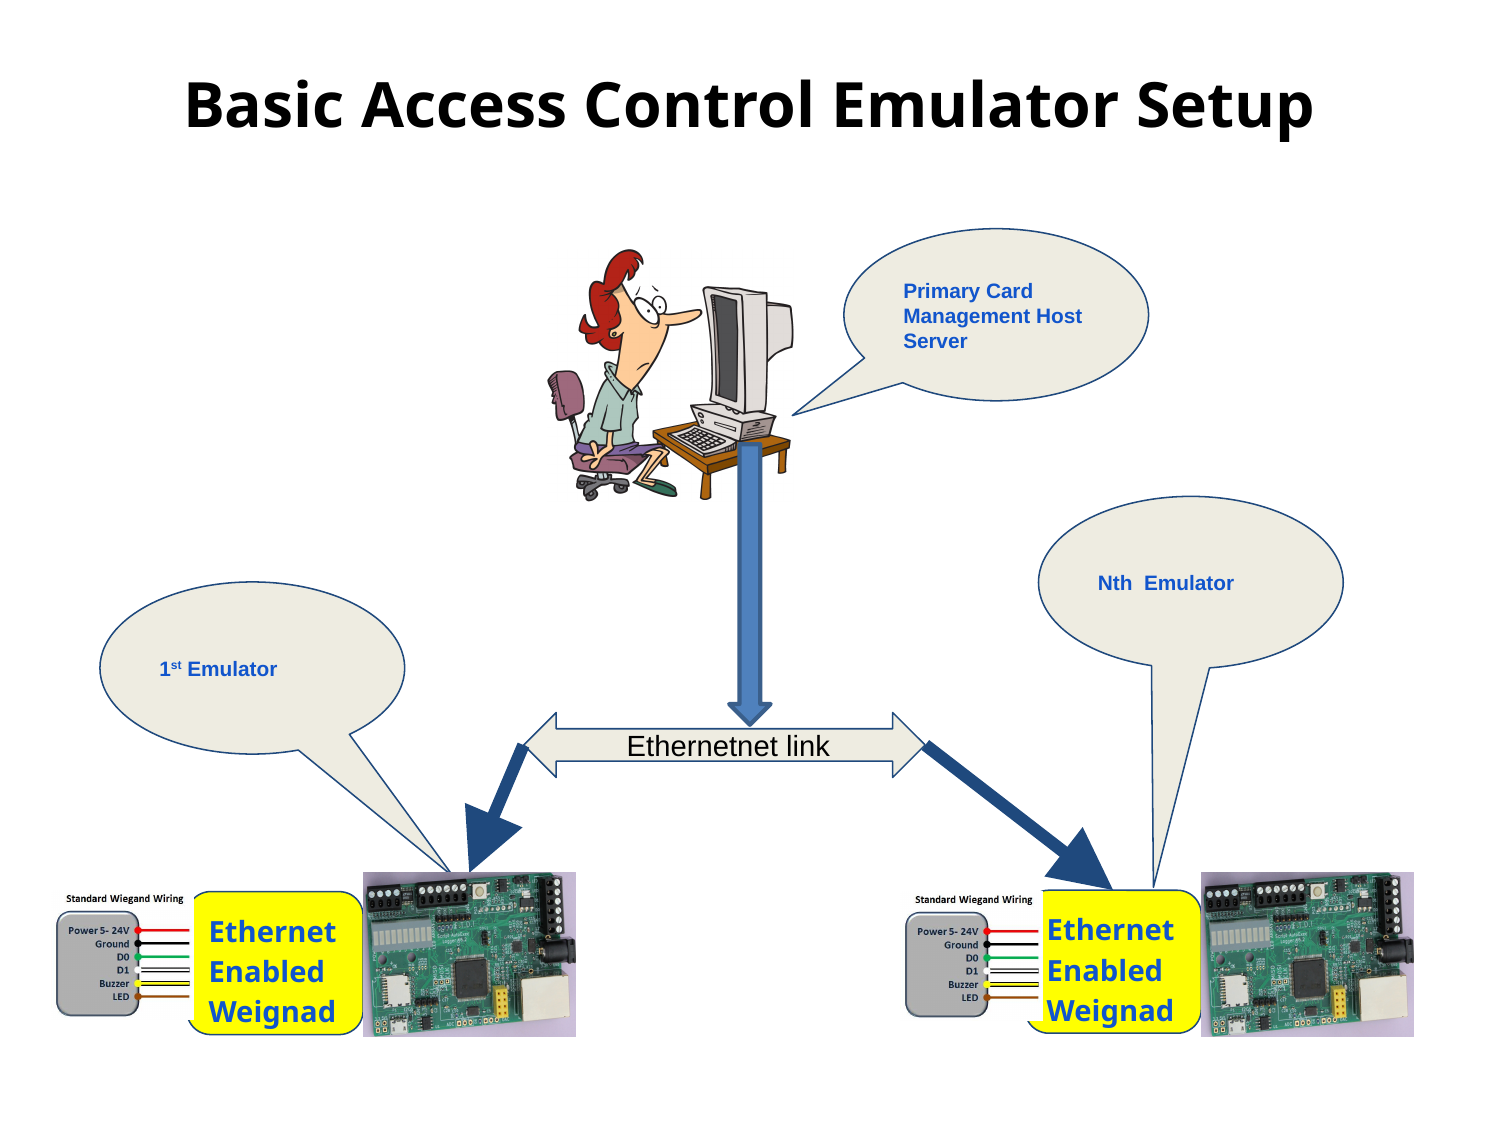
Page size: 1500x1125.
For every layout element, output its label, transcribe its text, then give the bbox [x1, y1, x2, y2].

text_box Nth Emulator [1038, 496, 1344, 888]
text_box Primary Card Management Host Server [799, 228, 1149, 414]
picture [547, 249, 794, 502]
text_box [467, 744, 524, 871]
text_box Ethernet Enabled Weignad [1035, 890, 1195, 1034]
text_box Basic Access Control Emulator Setup [51, 49, 1449, 144]
picture [50, 889, 194, 1020]
picture [1201, 872, 1414, 1037]
picture [899, 891, 1043, 1021]
text_box [727, 511, 773, 727]
text_box Ethernetnet link [524, 712, 925, 778]
text_box 1st Emulator [99, 581, 450, 871]
picture [362, 872, 576, 1037]
text_box Ethernet Enabled Weignad [193, 891, 357, 1035]
text_box [925, 744, 1114, 890]
